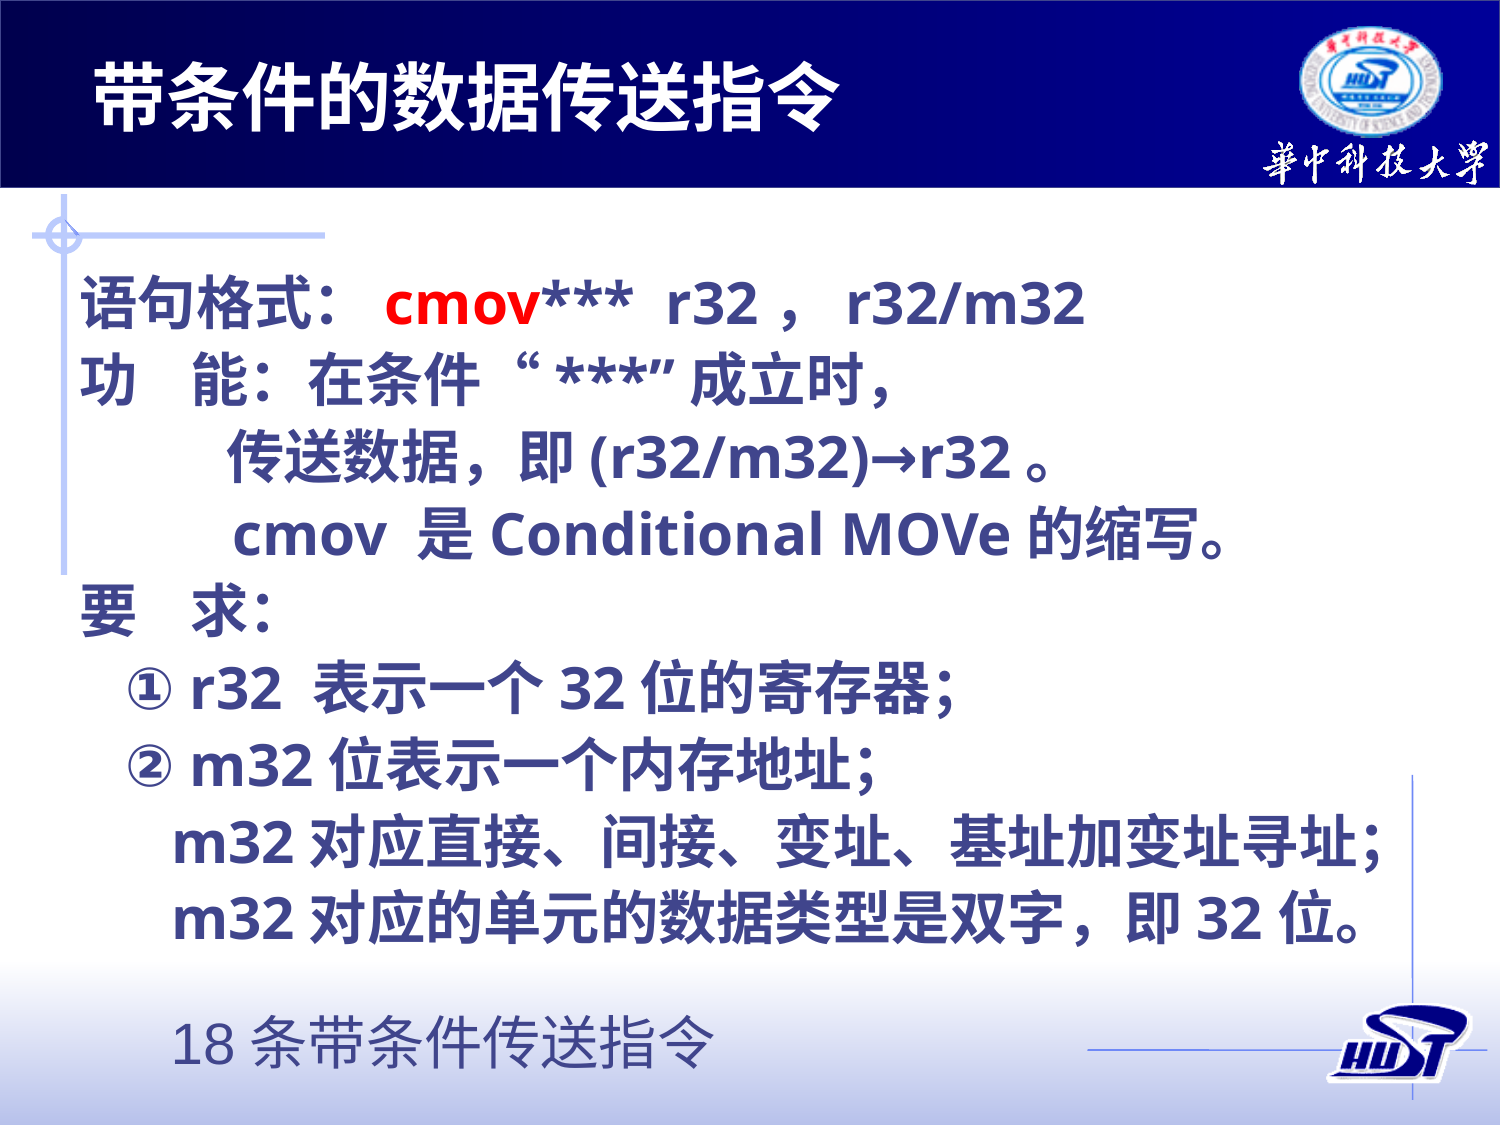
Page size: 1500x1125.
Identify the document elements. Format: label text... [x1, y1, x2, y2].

text_box 18条带条件传送指令 [155, 998, 731, 1084]
picture [1299, 26, 1443, 138]
picture [1262, 140, 1488, 185]
text_box 语句格式：cmov*** r32，r32/m32 功 能：在条件“***”成立时， 传送数据，即(r32/m32)→r32。 cmov 是Conditional MOVe的缩写。 要 求： ① r32 表示一个32位的寄存器； ② m32位表示一个内存地址； m32对应直接、间接、变址、基址加变址寻址； m32对应的单元的数据类型是双字，即32位。 [64, 251, 1447, 960]
text_box [841, 285, 872, 381]
text_box 带条件的数据传送指令 [76, 42, 1187, 148]
